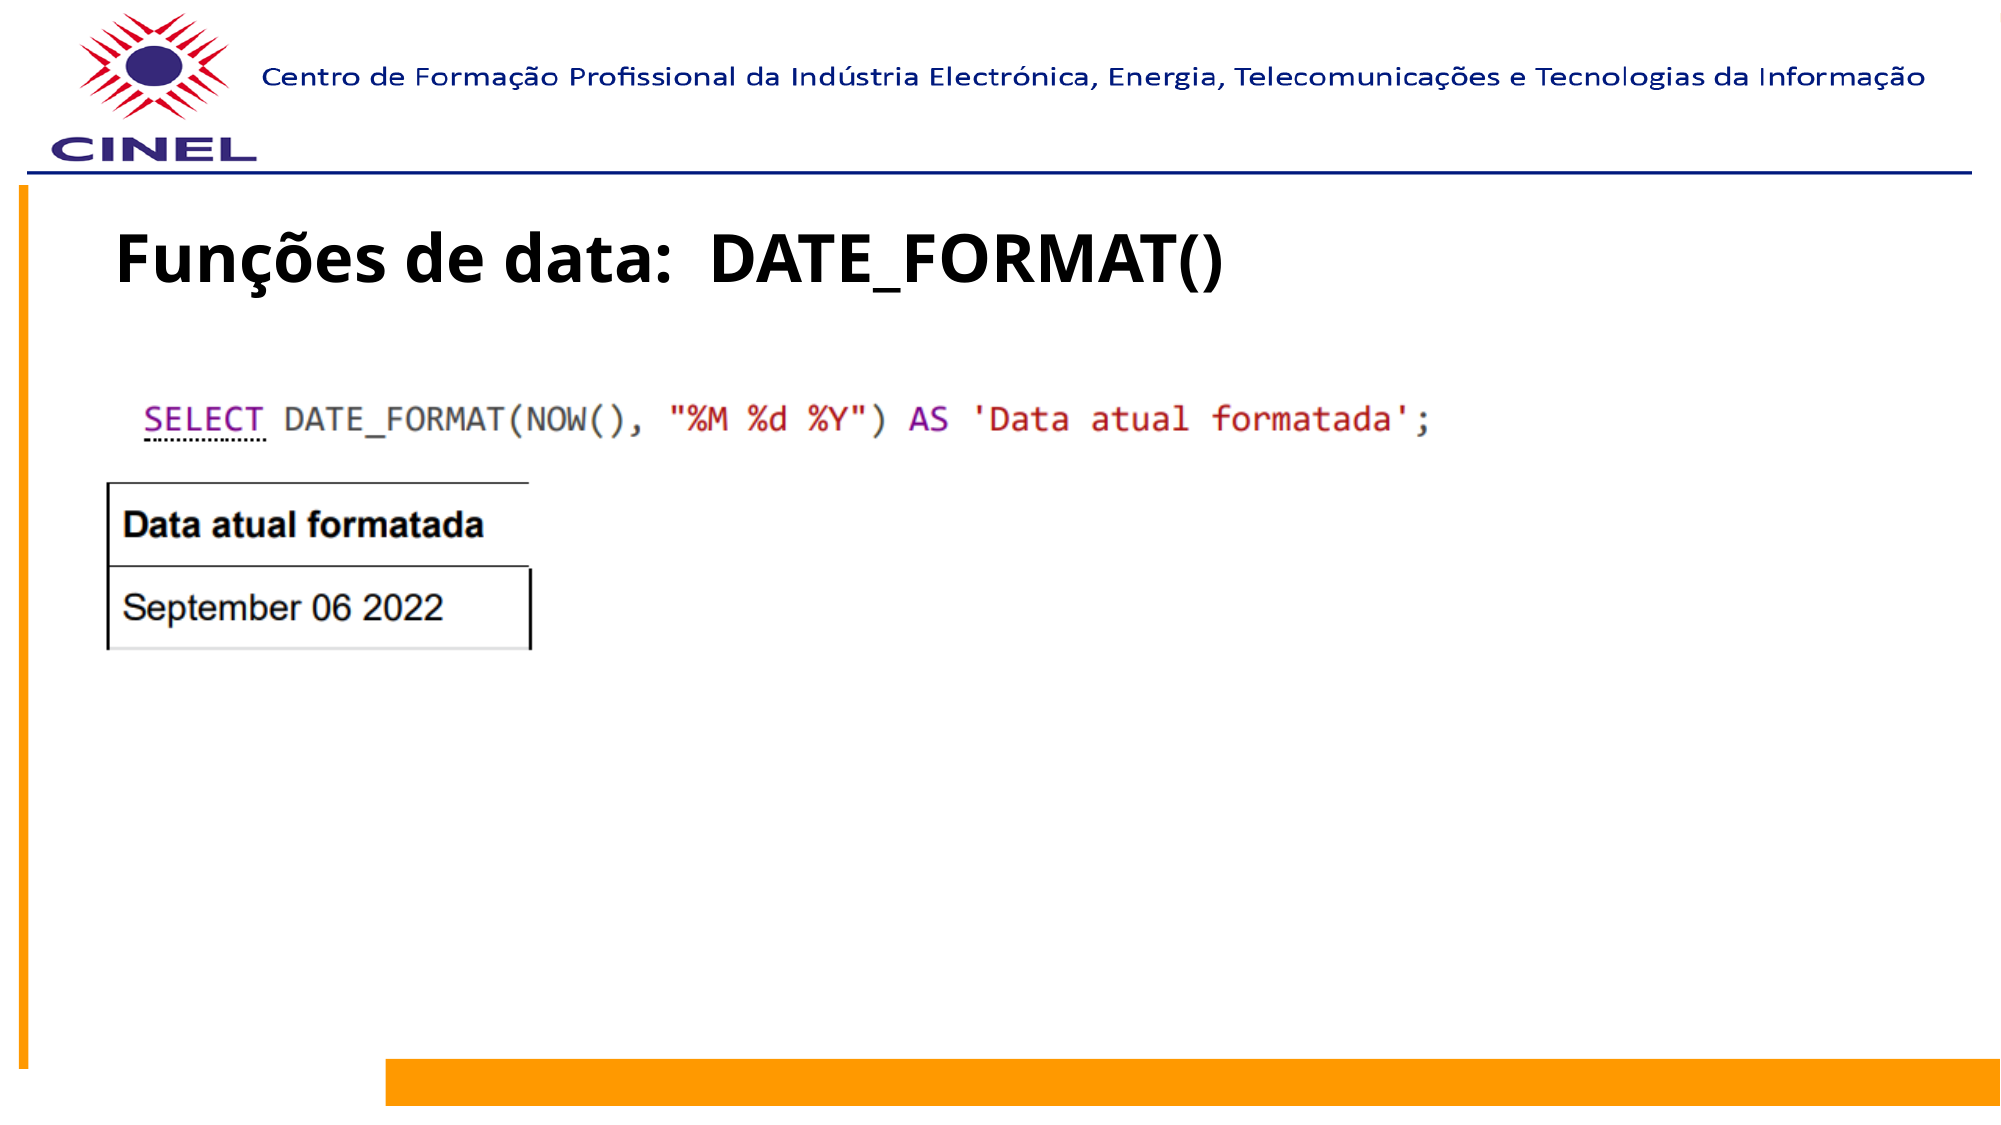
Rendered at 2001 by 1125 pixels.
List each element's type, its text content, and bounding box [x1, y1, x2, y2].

picture [7, 8, 2000, 185]
title Funções de data: DATE_FORMAT() [99, 162, 1900, 350]
picture [99, 390, 1438, 666]
